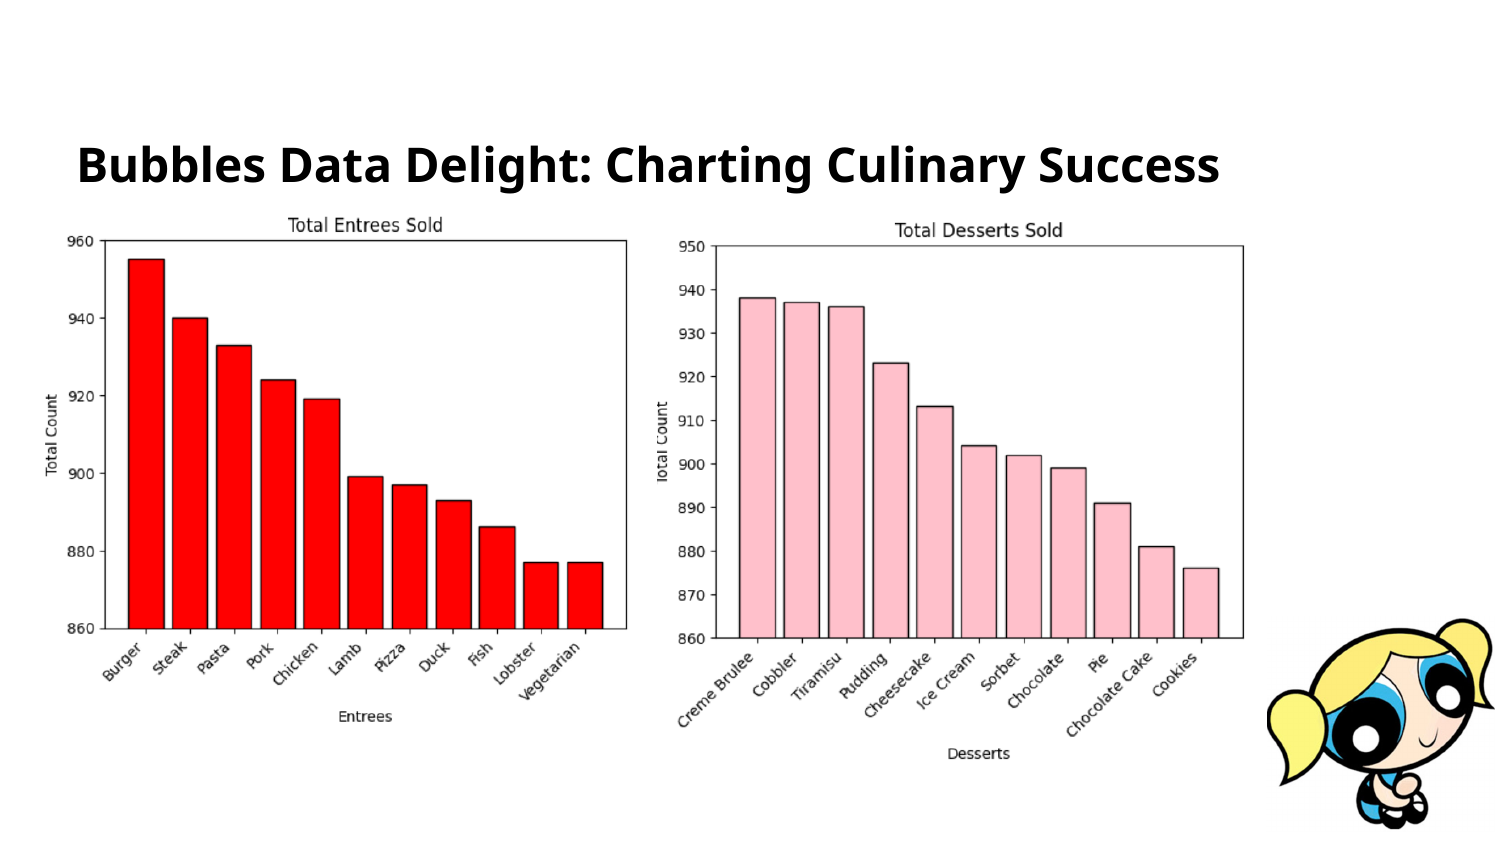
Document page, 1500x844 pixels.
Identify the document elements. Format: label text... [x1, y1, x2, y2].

title Bubbles Data Delight: Charting Culinary Success [61, 82, 1364, 207]
picture [30, 206, 1495, 832]
